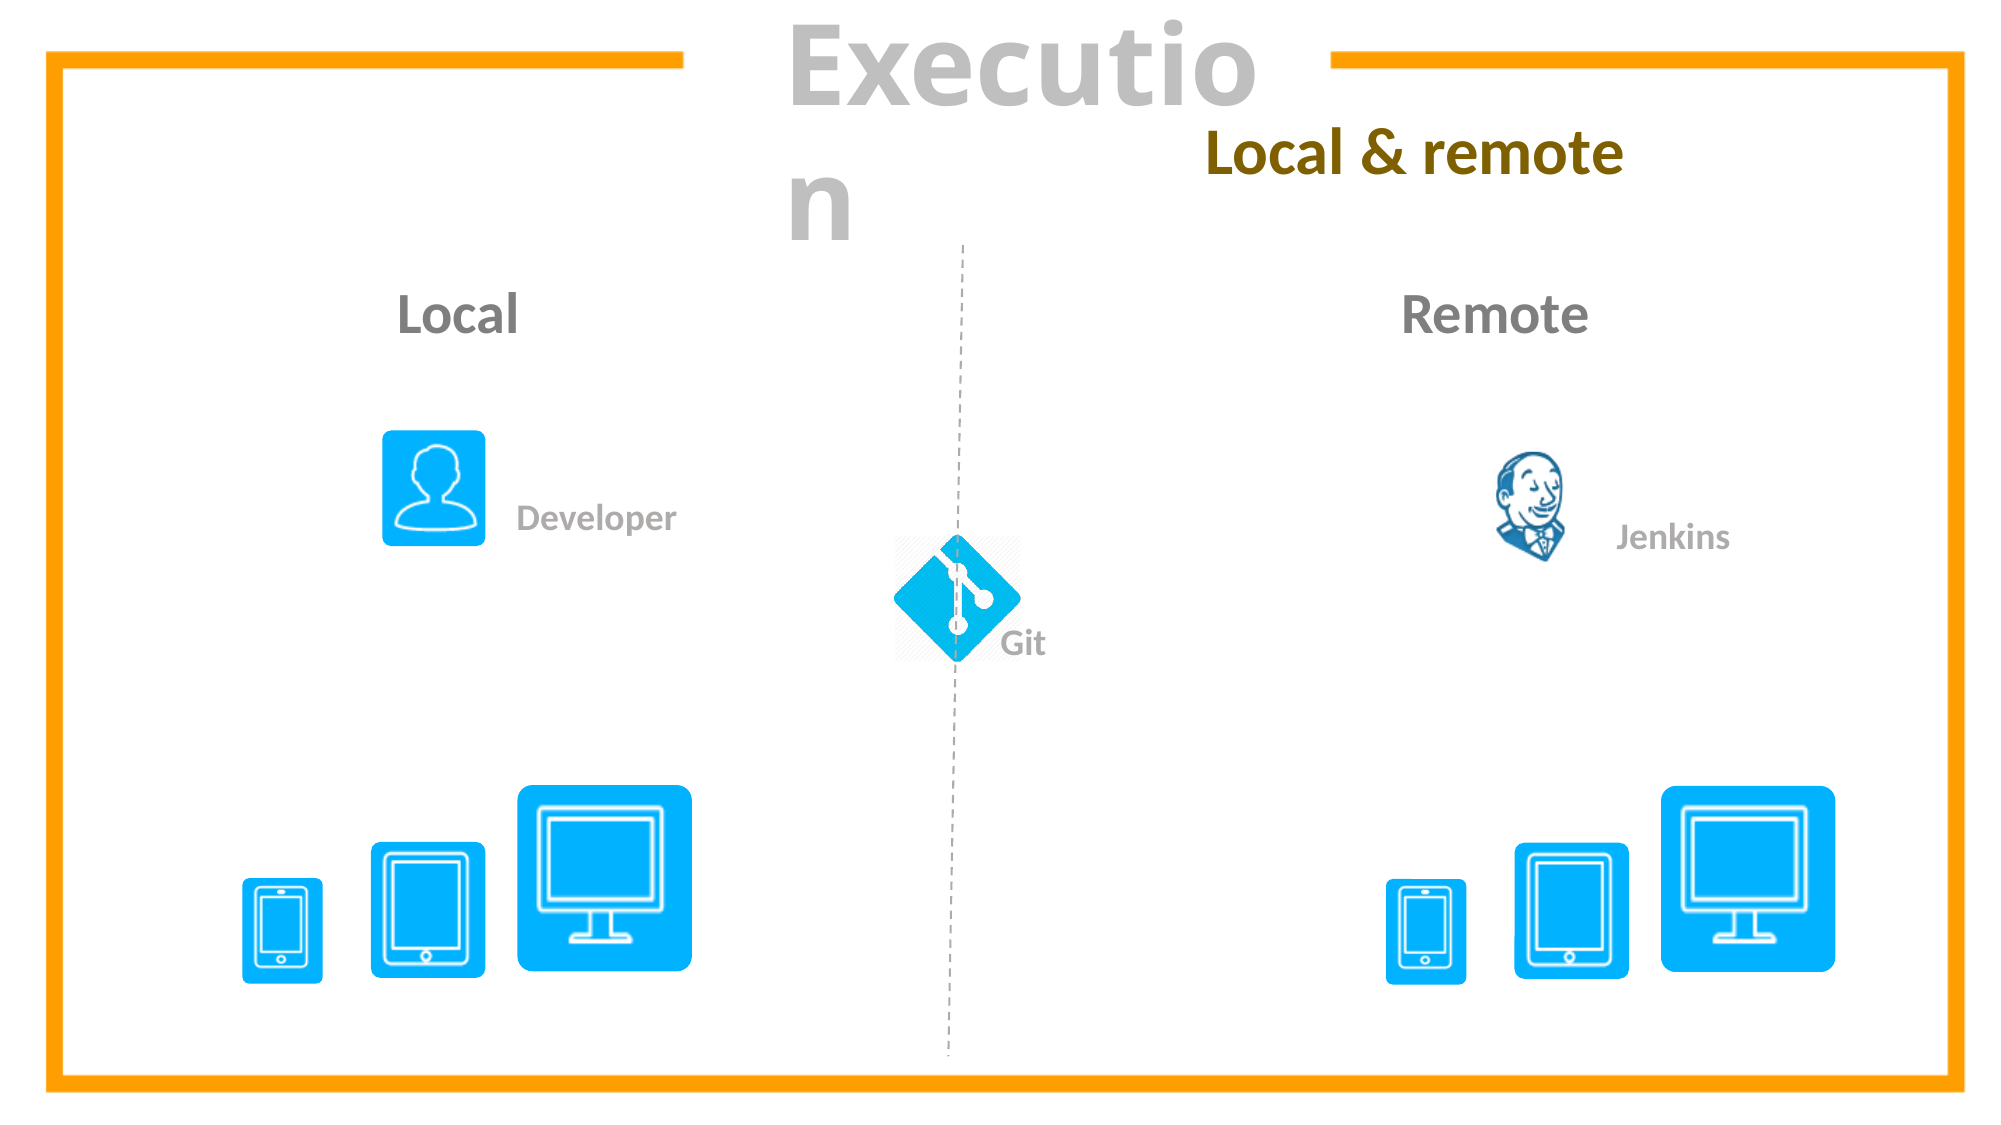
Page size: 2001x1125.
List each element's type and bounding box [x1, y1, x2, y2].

picture [0, 0, 2000, 1125]
text_box [948, 244, 964, 1057]
